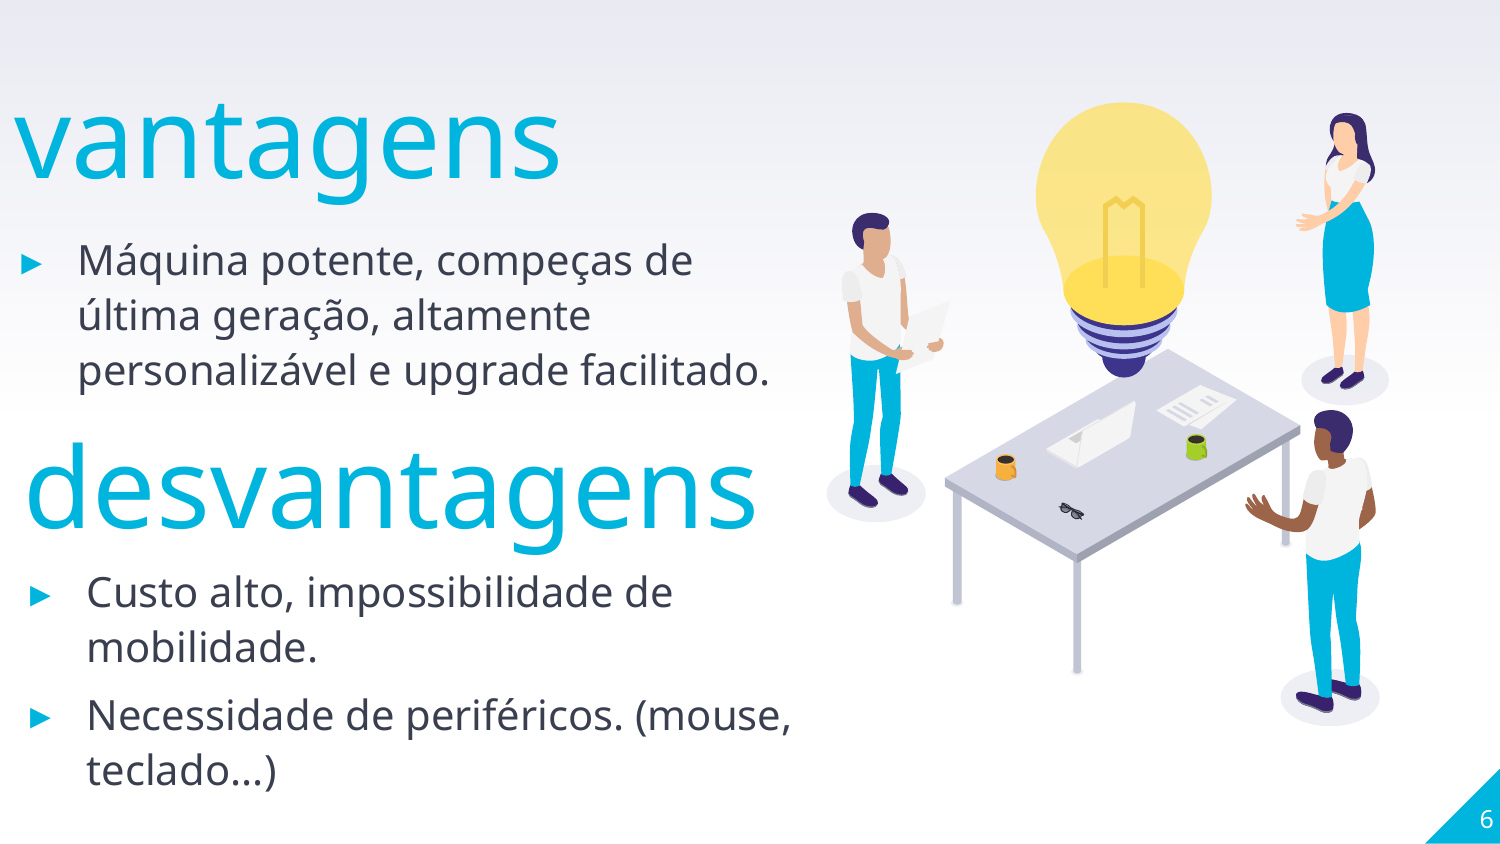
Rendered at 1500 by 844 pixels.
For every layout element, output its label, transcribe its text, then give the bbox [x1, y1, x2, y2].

text_box Custo alto, impossibilidade de mobilidade. Necessidade de periféricos. (mouse, teclado...) [30, 561, 805, 747]
text_box desvantagens [23, 360, 821, 551]
subtitle Máquina potente, compeças de última geração, altamente personalizável e upgrade facilitado. [21, 229, 796, 415]
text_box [826, 102, 1390, 727]
slide_number 6 [1418, 760, 1494, 838]
title vantagens [14, 9, 703, 201]
